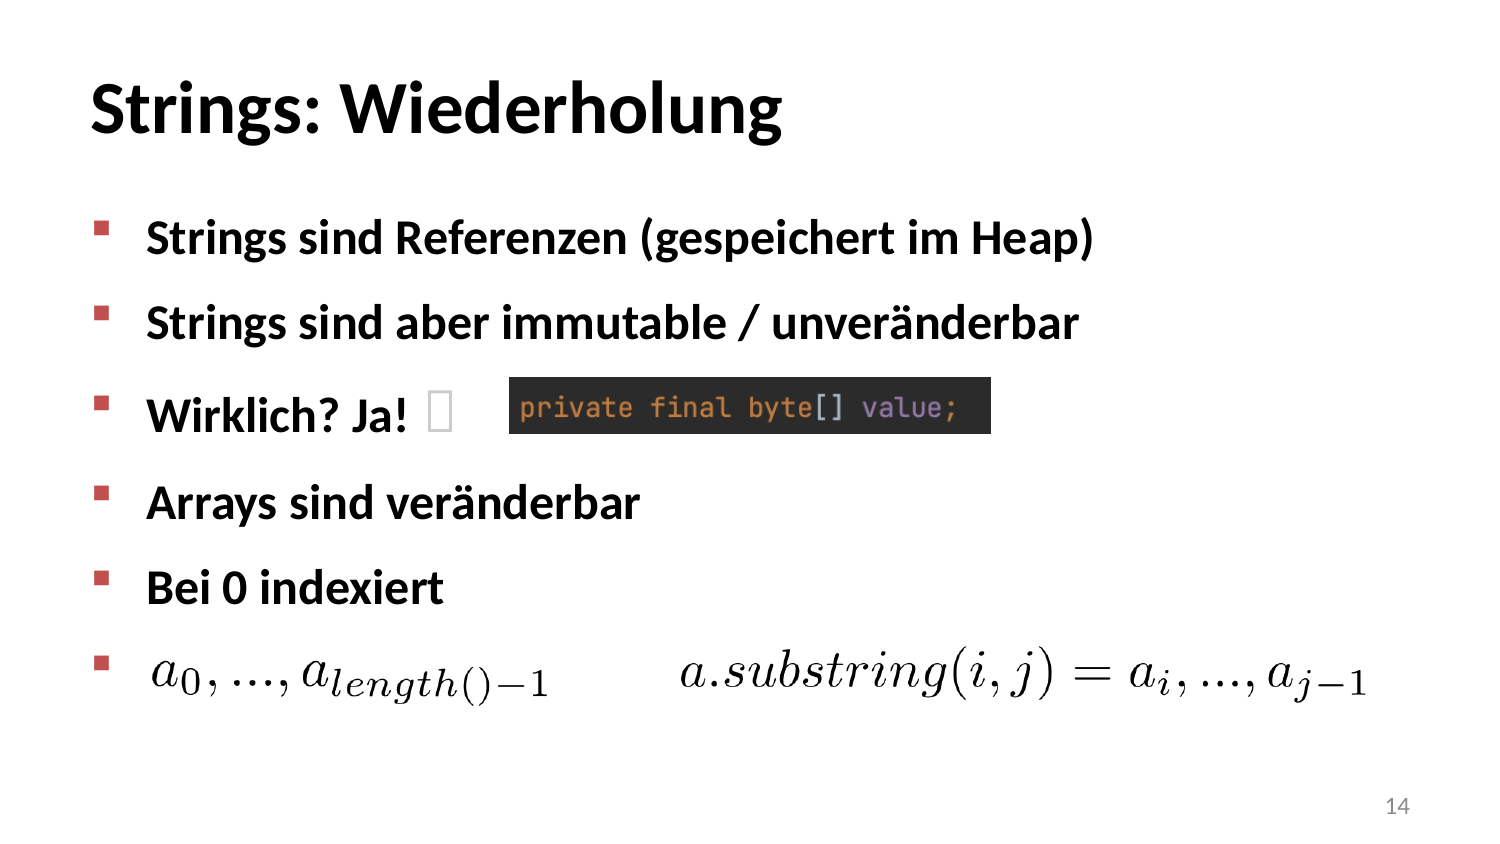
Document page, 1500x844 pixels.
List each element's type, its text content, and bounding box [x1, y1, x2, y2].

slide_number 14 [1074, 782, 1425, 827]
list Strings sind Referenzen (gespeichert im Heap) Strings sind aber immutable / unveränderbar Wirklich? Ja! 🤓 Arrays sind veränderbar Bei 0 indexiert [75, 196, 1425, 754]
picture [123, 622, 1400, 727]
picture [509, 377, 991, 434]
title Strings: Wiederholung [75, 33, 1425, 175]
